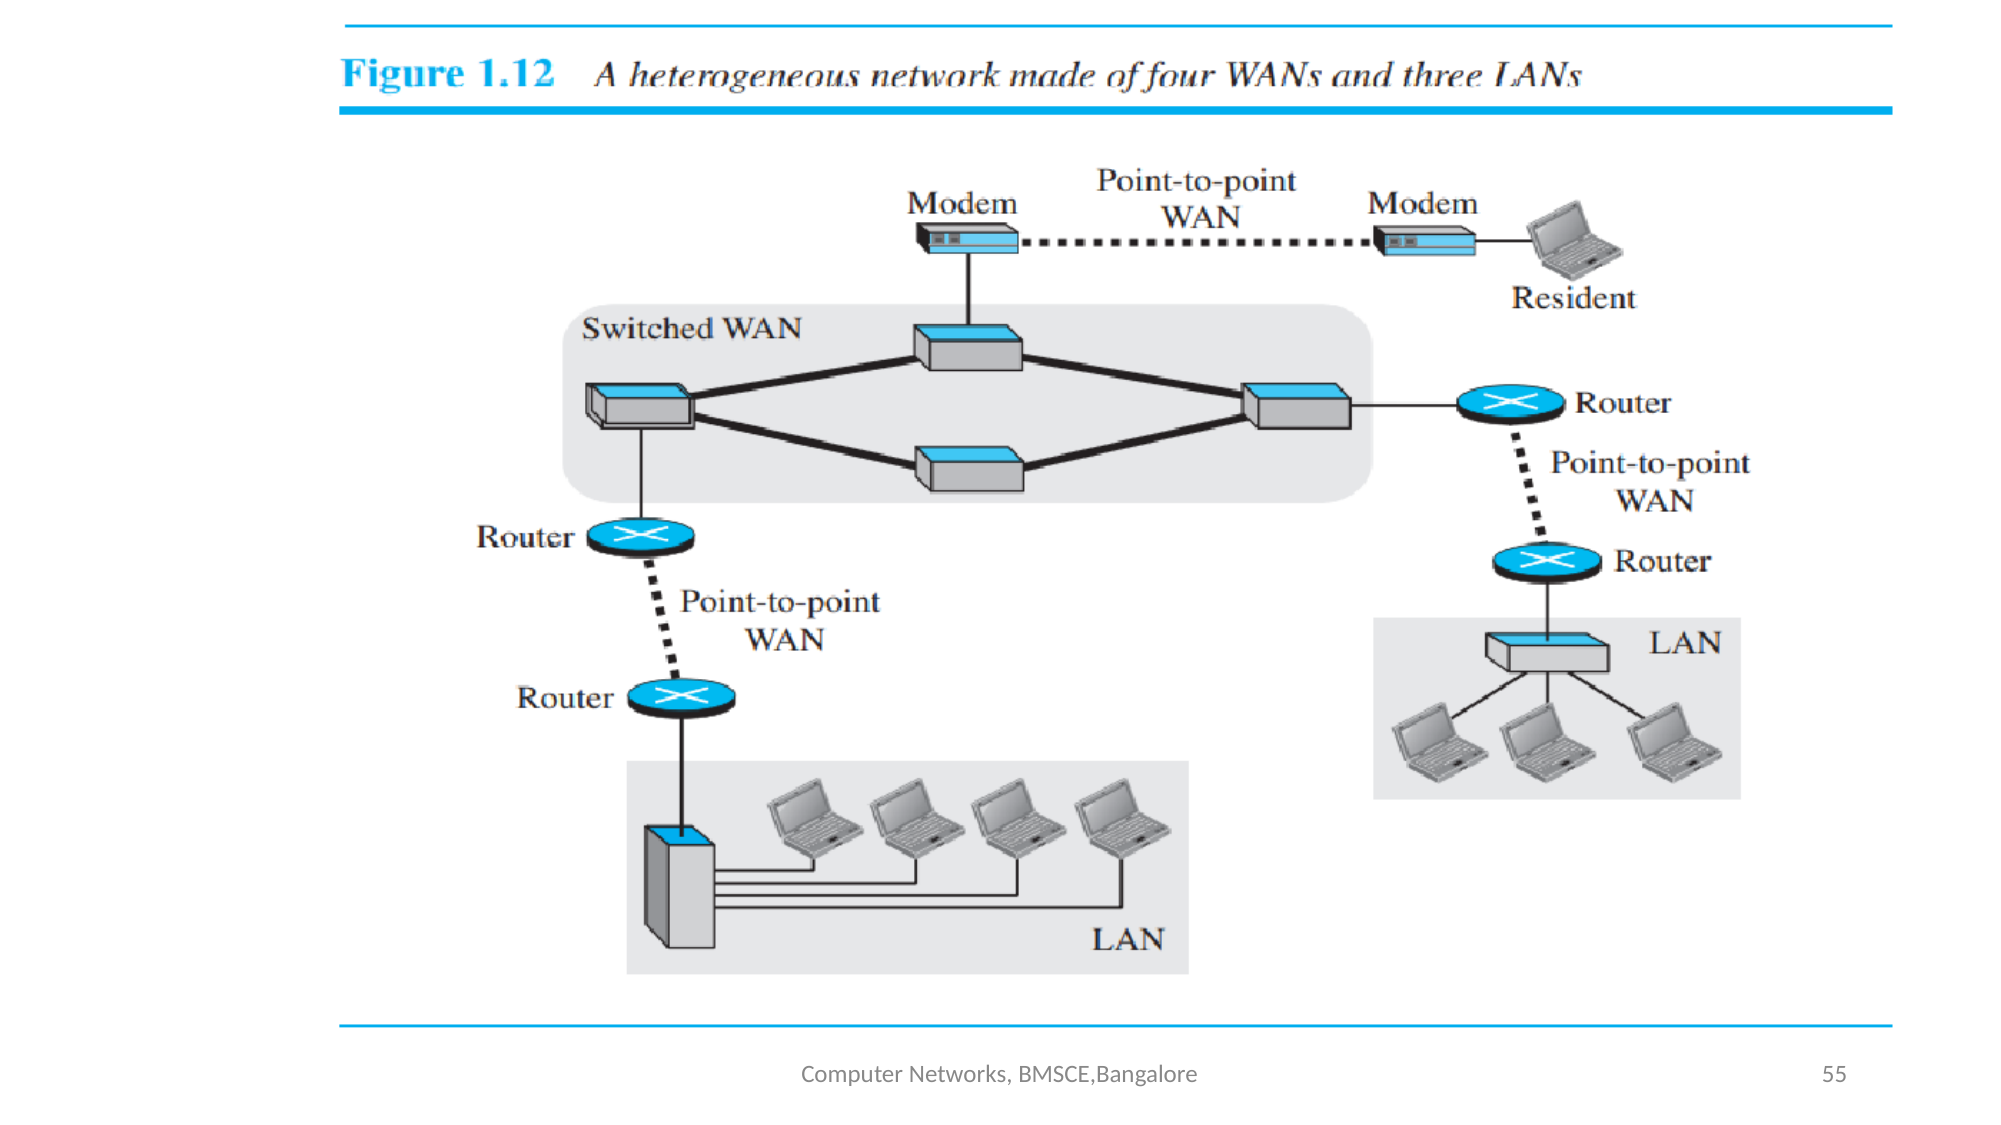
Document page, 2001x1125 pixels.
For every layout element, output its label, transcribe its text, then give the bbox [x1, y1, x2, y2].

footer Computer Networks, BMSCE,Bangalore [662, 1048, 1338, 1103]
slide_number ‹#› [1412, 1048, 1863, 1103]
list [32, 0, 2000, 1040]
